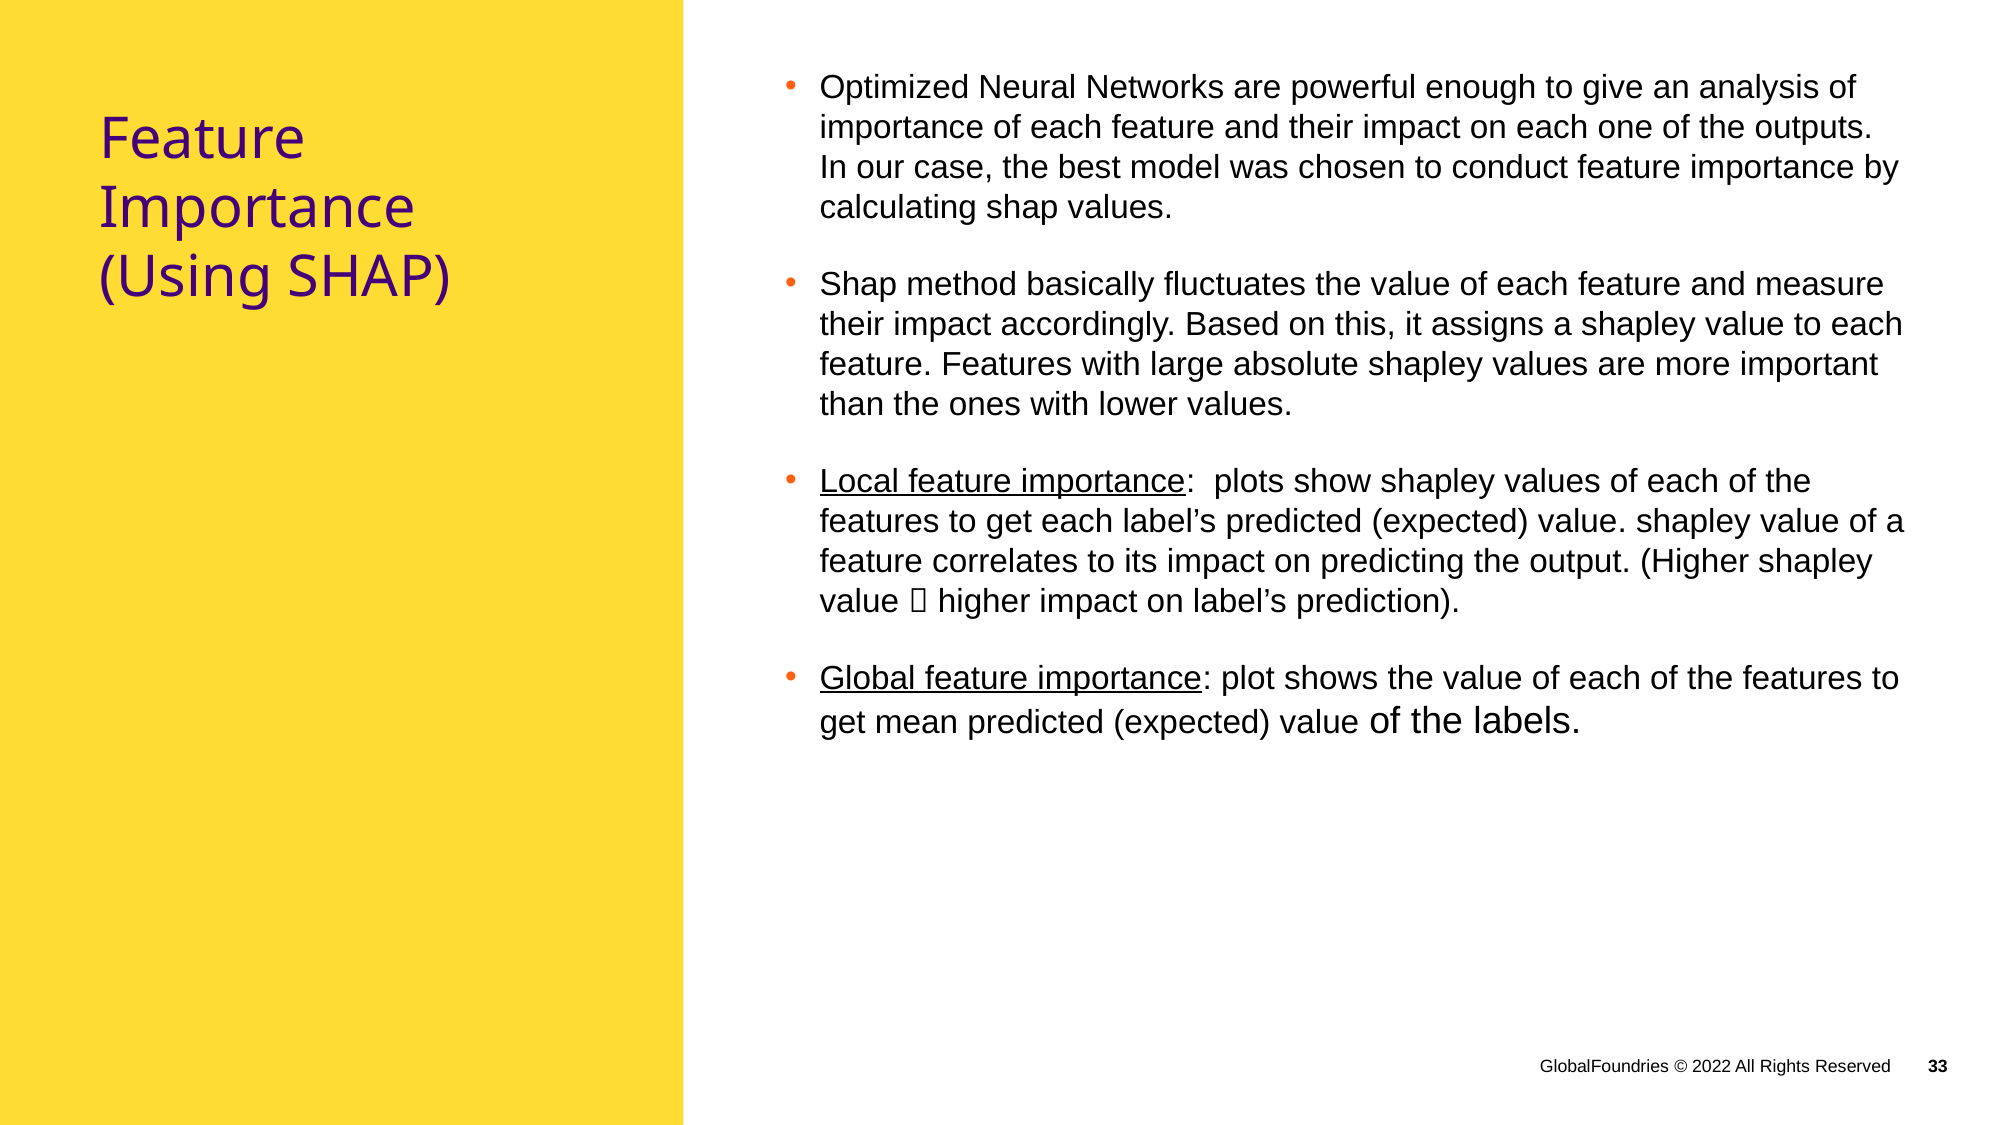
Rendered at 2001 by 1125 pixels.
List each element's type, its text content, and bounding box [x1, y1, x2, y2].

slide_number 33 [1899, 1047, 1963, 1108]
title Feature Importance (Using SHAP) [99, 100, 586, 378]
list Optimized Neural Networks are powerful enough to give an analysis of importance of each feature and their impact on each one of the outputs. In our case, the best model was chosen to conduct feature importance by calculating shap values. Shap method basically fluctuates the value of each feature and measure their impact accordingly. Based on this, it assigns a shapley value to each feature. Features with large absolute shapley values are more important than the ones with lower values. Local feature importance: plots show shapley values of each of the features to get each label’s predicted (expected) value. shapley value of a feature correlates to its impact on predicting the output. (Higher shapley value  higher impact on label’s prediction). Global feature importance: plot shows the value of each of the features to get mean predicted (expected) value of the labels. [785, 65, 1911, 1009]
slide_number GlobalFoundries © 2022 All Rights Reserved [1508, 1047, 1899, 1108]
